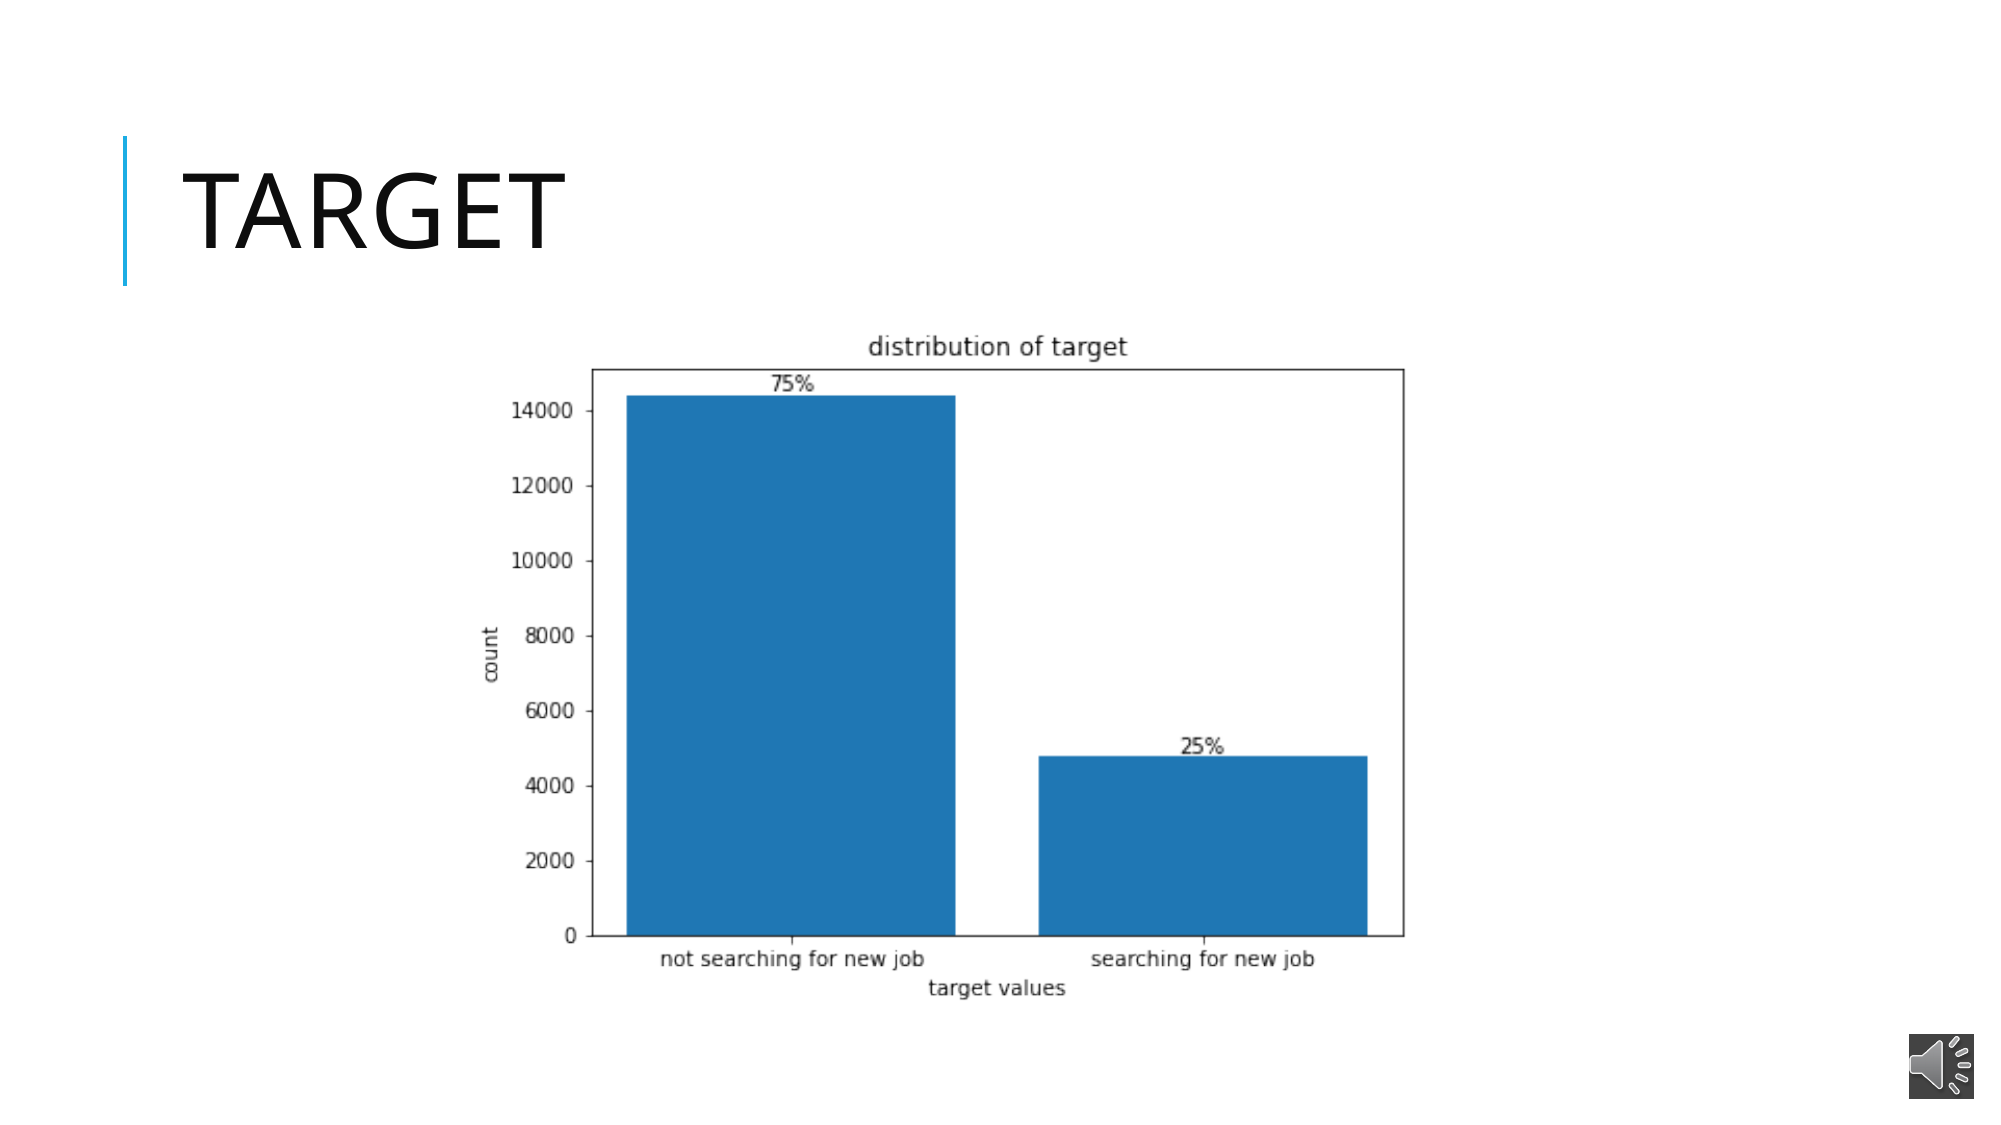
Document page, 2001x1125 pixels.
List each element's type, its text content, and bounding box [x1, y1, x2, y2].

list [466, 321, 1419, 1016]
picture [1908, 1033, 1976, 1101]
title target [168, 96, 1763, 342]
